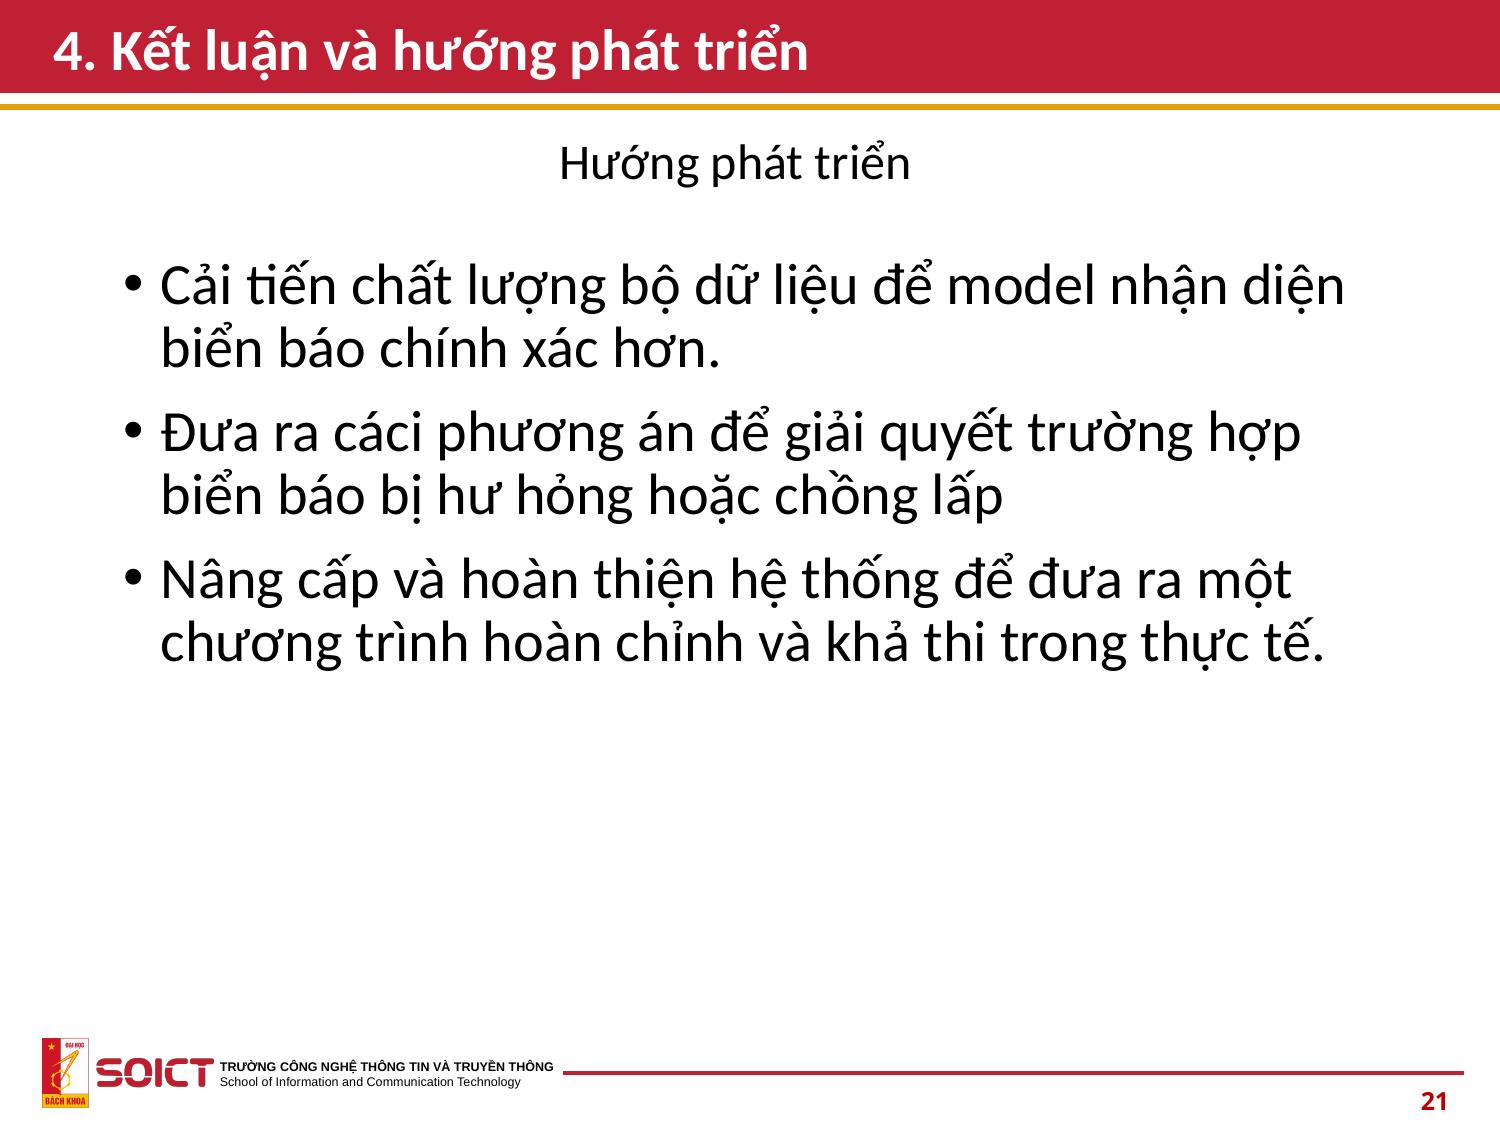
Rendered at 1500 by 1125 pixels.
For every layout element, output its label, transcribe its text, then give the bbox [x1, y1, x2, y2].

slide_number 21 [1126, 1078, 1464, 1124]
text_box Hướng phát triển [108, 122, 1364, 197]
picture [42, 1038, 214, 1108]
title 4. Kết luận và hướng phát triển [38, 12, 1462, 87]
list Cải tiến chất lượng bộ dữ liệu để model nhận diện biển báo chính xác hơn. Đưa ra cáci phương án để giải quyết trường hợp biển báo bị hư hỏng hoặc chồng lấp Nâng cấp và hoàn thiện hệ thống để đưa ra một chương trình hoàn chỉnh và khả thi trong thực tế. [108, 247, 1364, 878]
